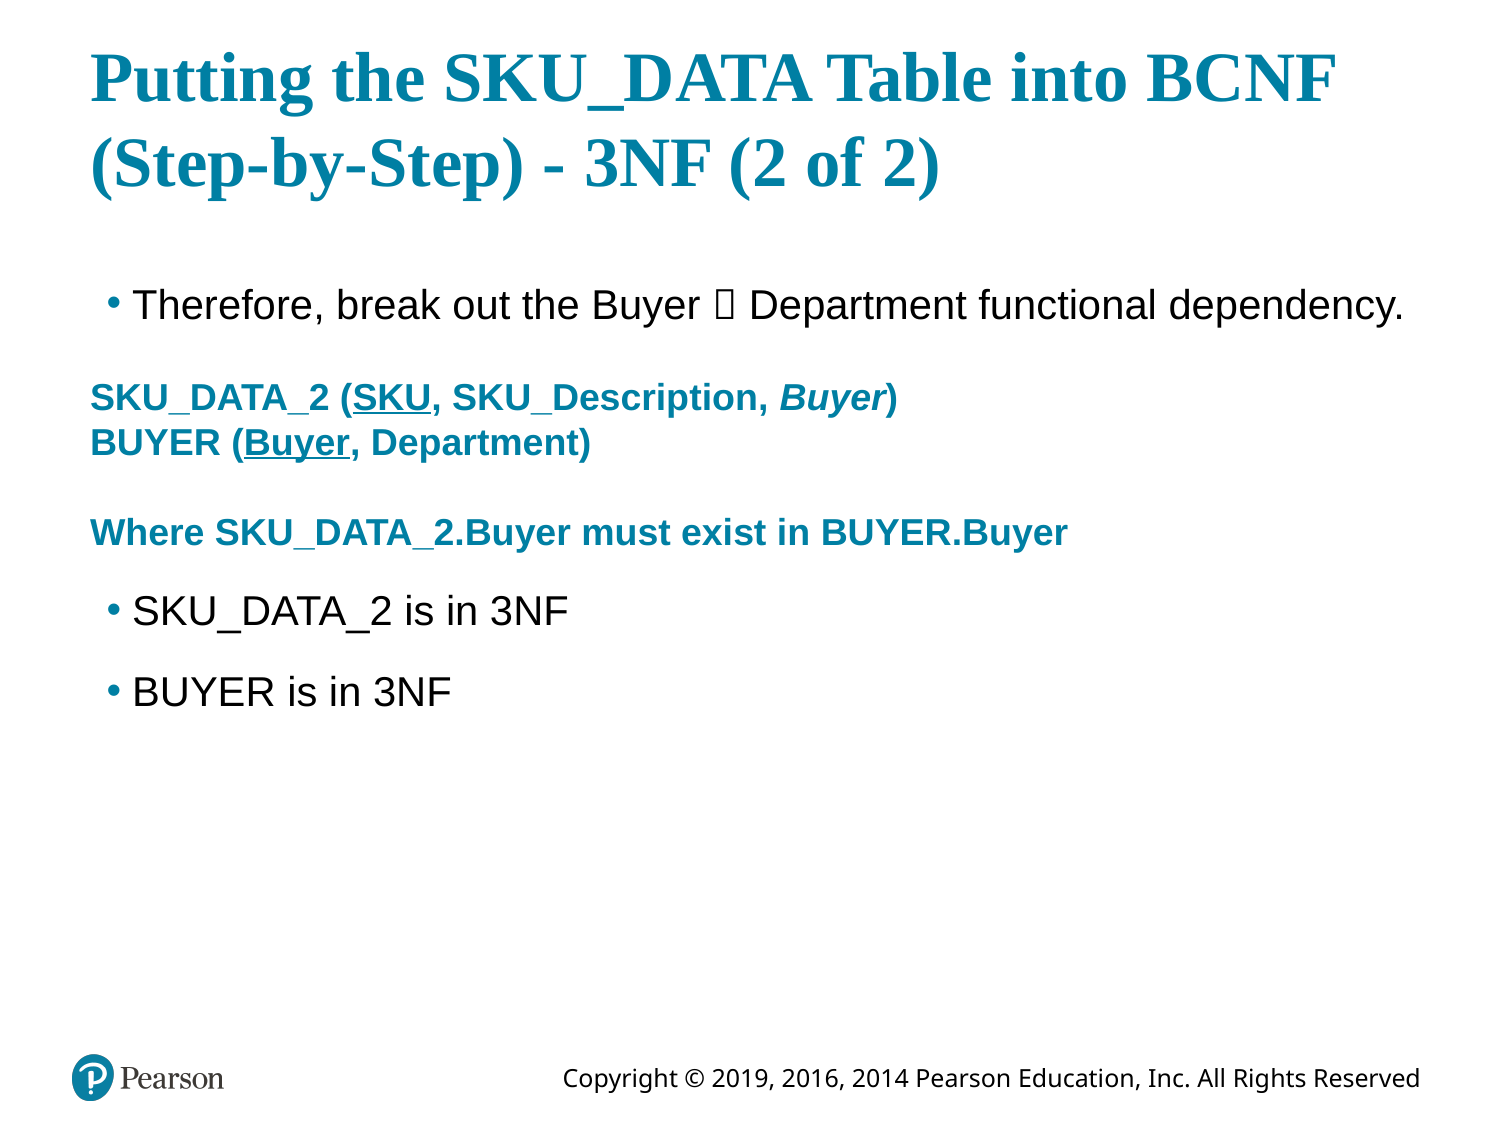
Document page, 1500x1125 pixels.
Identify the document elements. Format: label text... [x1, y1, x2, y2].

list Therefore, break out the Buyer  Department functional dependency. SKU_DATA_2 (SKU, SKU_Description, Buyer) BUYER (Buyer, Department) Where SKU_DATA_2.Buyer must exist in BUYER.Buyer SKU_DATA_2 is in 3NF BUYER is in 3NF [75, 262, 1425, 1005]
title Putting the SKU_DATA Table into BCNF (Step-by-Step) - 3NF (2 of 2) [75, 35, 1425, 216]
picture [80, 1063, 106, 1088]
picture [72, 1054, 88, 1070]
picture [72, 1087, 83, 1101]
picture [98, 1054, 224, 1101]
